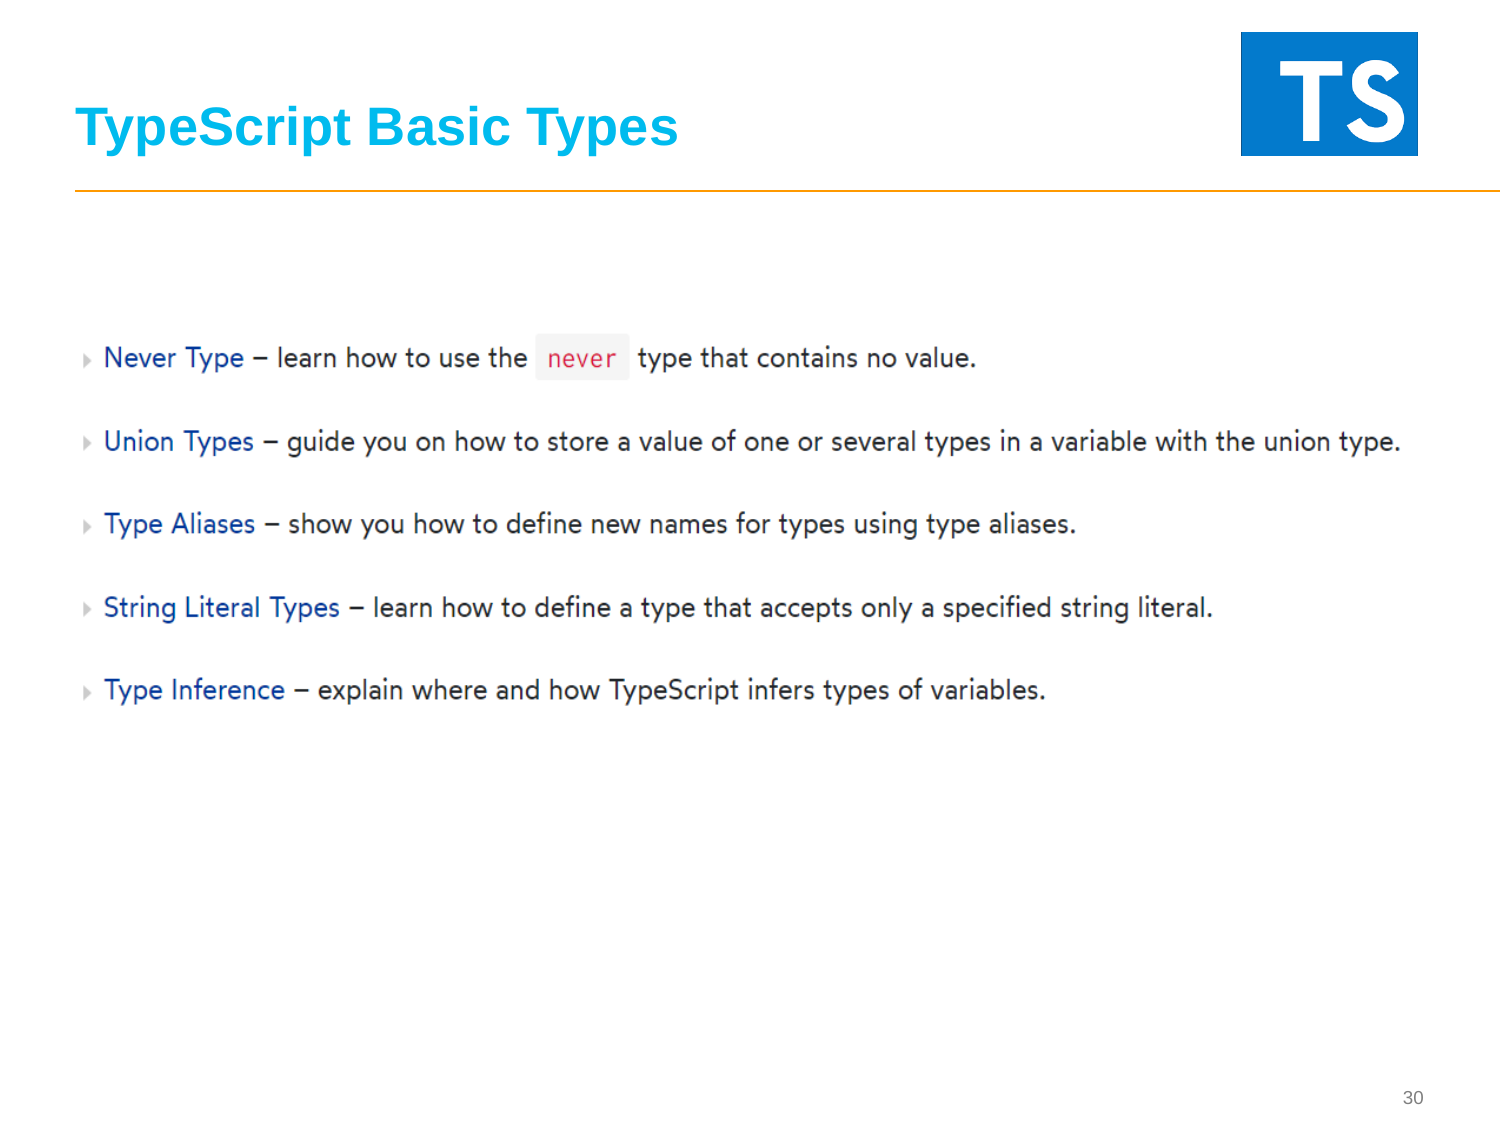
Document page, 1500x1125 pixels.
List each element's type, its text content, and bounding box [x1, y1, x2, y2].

title TypeScript Basic Types [75, 27, 1422, 157]
picture [74, 312, 1450, 733]
